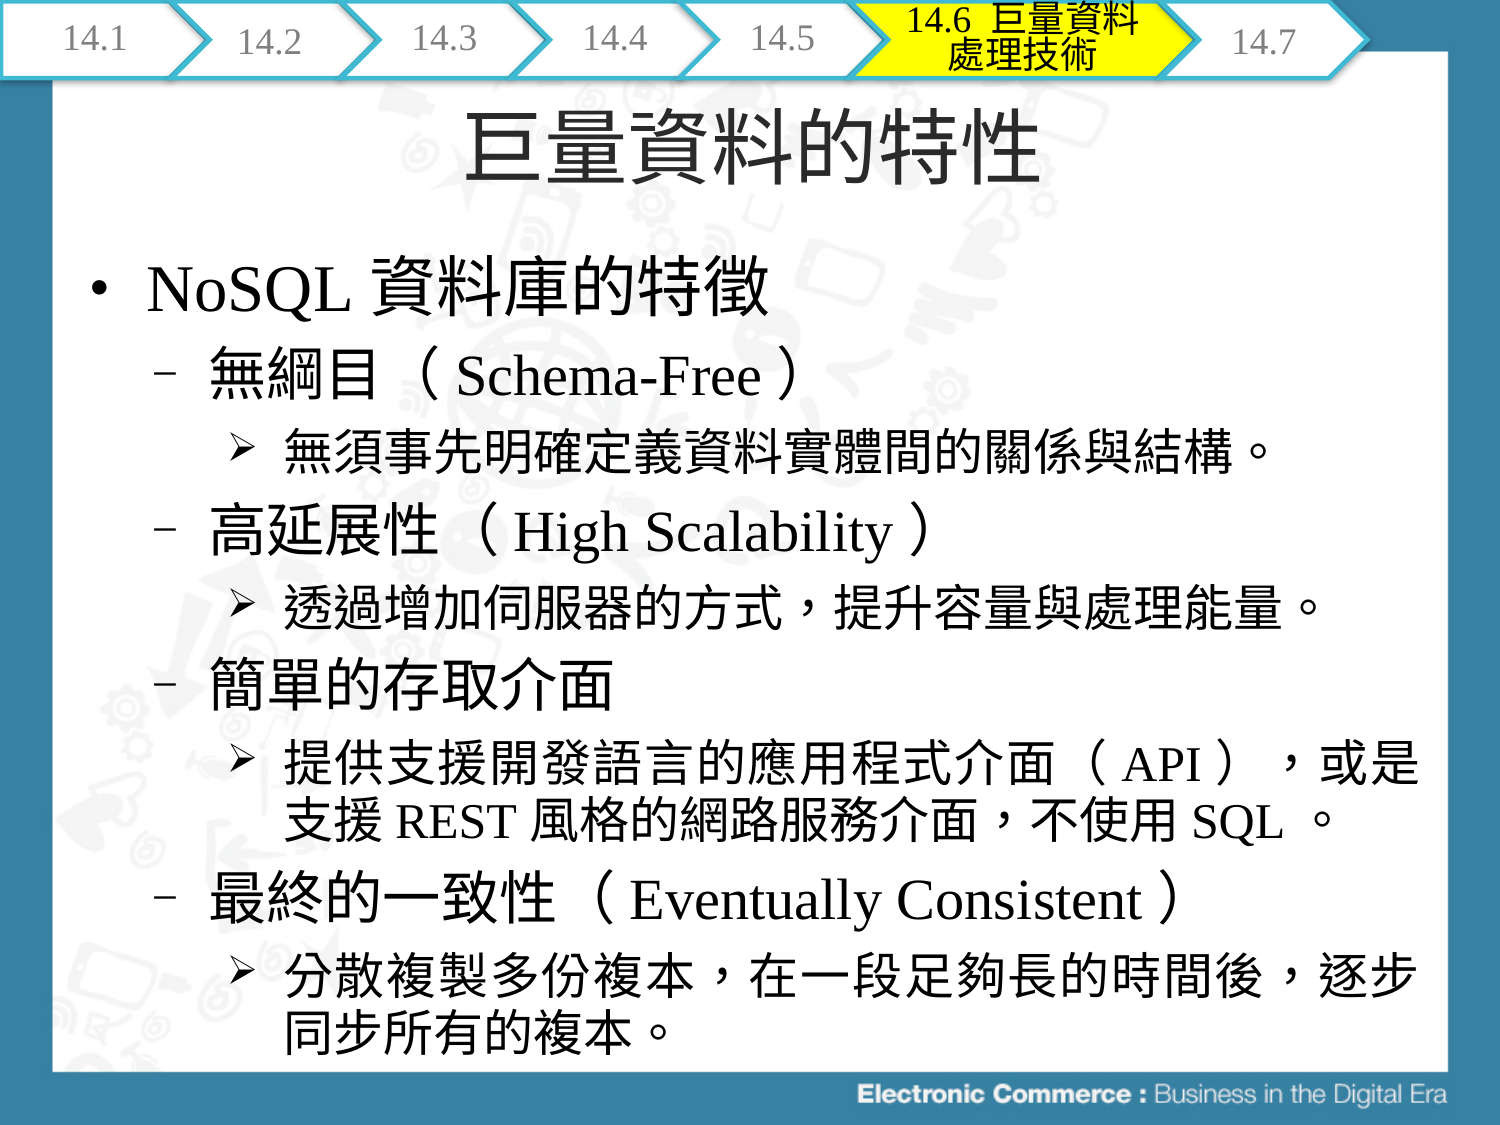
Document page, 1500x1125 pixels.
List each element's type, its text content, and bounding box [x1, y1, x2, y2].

list NoSQL資料庫的特徵 無綱目（Schema-Free） 無須事先明確定義資料實體間的關係與結構。 高延展性（High Scalability） 透過增加伺服器的方式，提升容量與處理能量。 簡單的存取介面 提供支援開發語言的應用程式介面（API），或是支援REST風格的網路服務介面，不使用SQL。 最終的一致性（Eventually Consistent） 分散複製多份複本，在一段足夠長的時間後，逐步同步所有的複本。 [75, 243, 1436, 1071]
picture [0, 0, 1500, 1125]
title 巨量資料的特性 [74, 88, 640, 246]
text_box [645, 0, 723, 724]
title 巨量資料的特性 [728, 58, 1425, 243]
